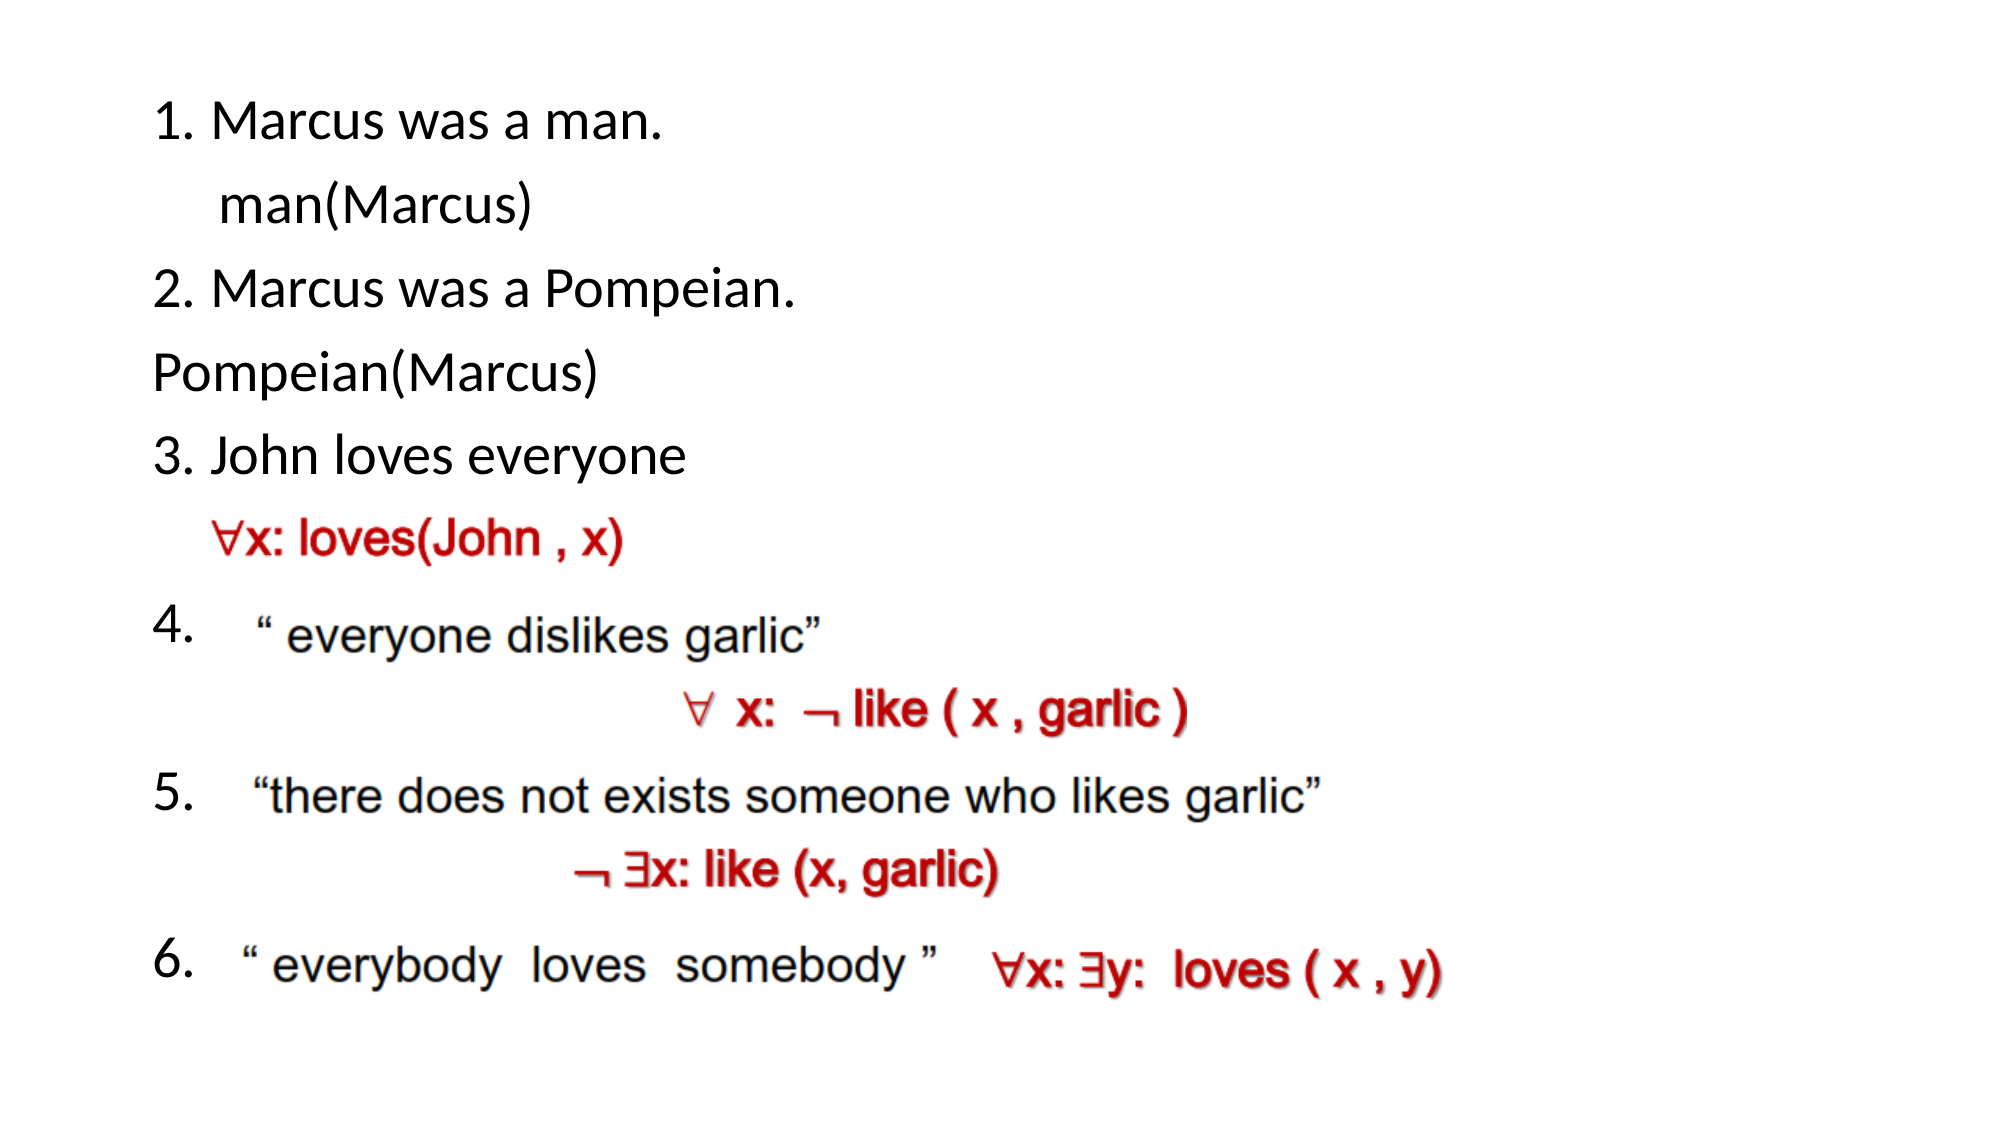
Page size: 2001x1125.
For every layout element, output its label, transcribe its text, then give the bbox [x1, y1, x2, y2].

picture [229, 924, 1475, 1039]
list 1. Marcus was a man. man(Marcus) 2. Marcus was a Pompeian. Pompeian(Marcus) 3. John loves everyone 4. 5. 6. [137, 82, 1863, 1014]
picture [229, 763, 1341, 915]
picture [245, 604, 1187, 757]
picture [184, 497, 649, 598]
